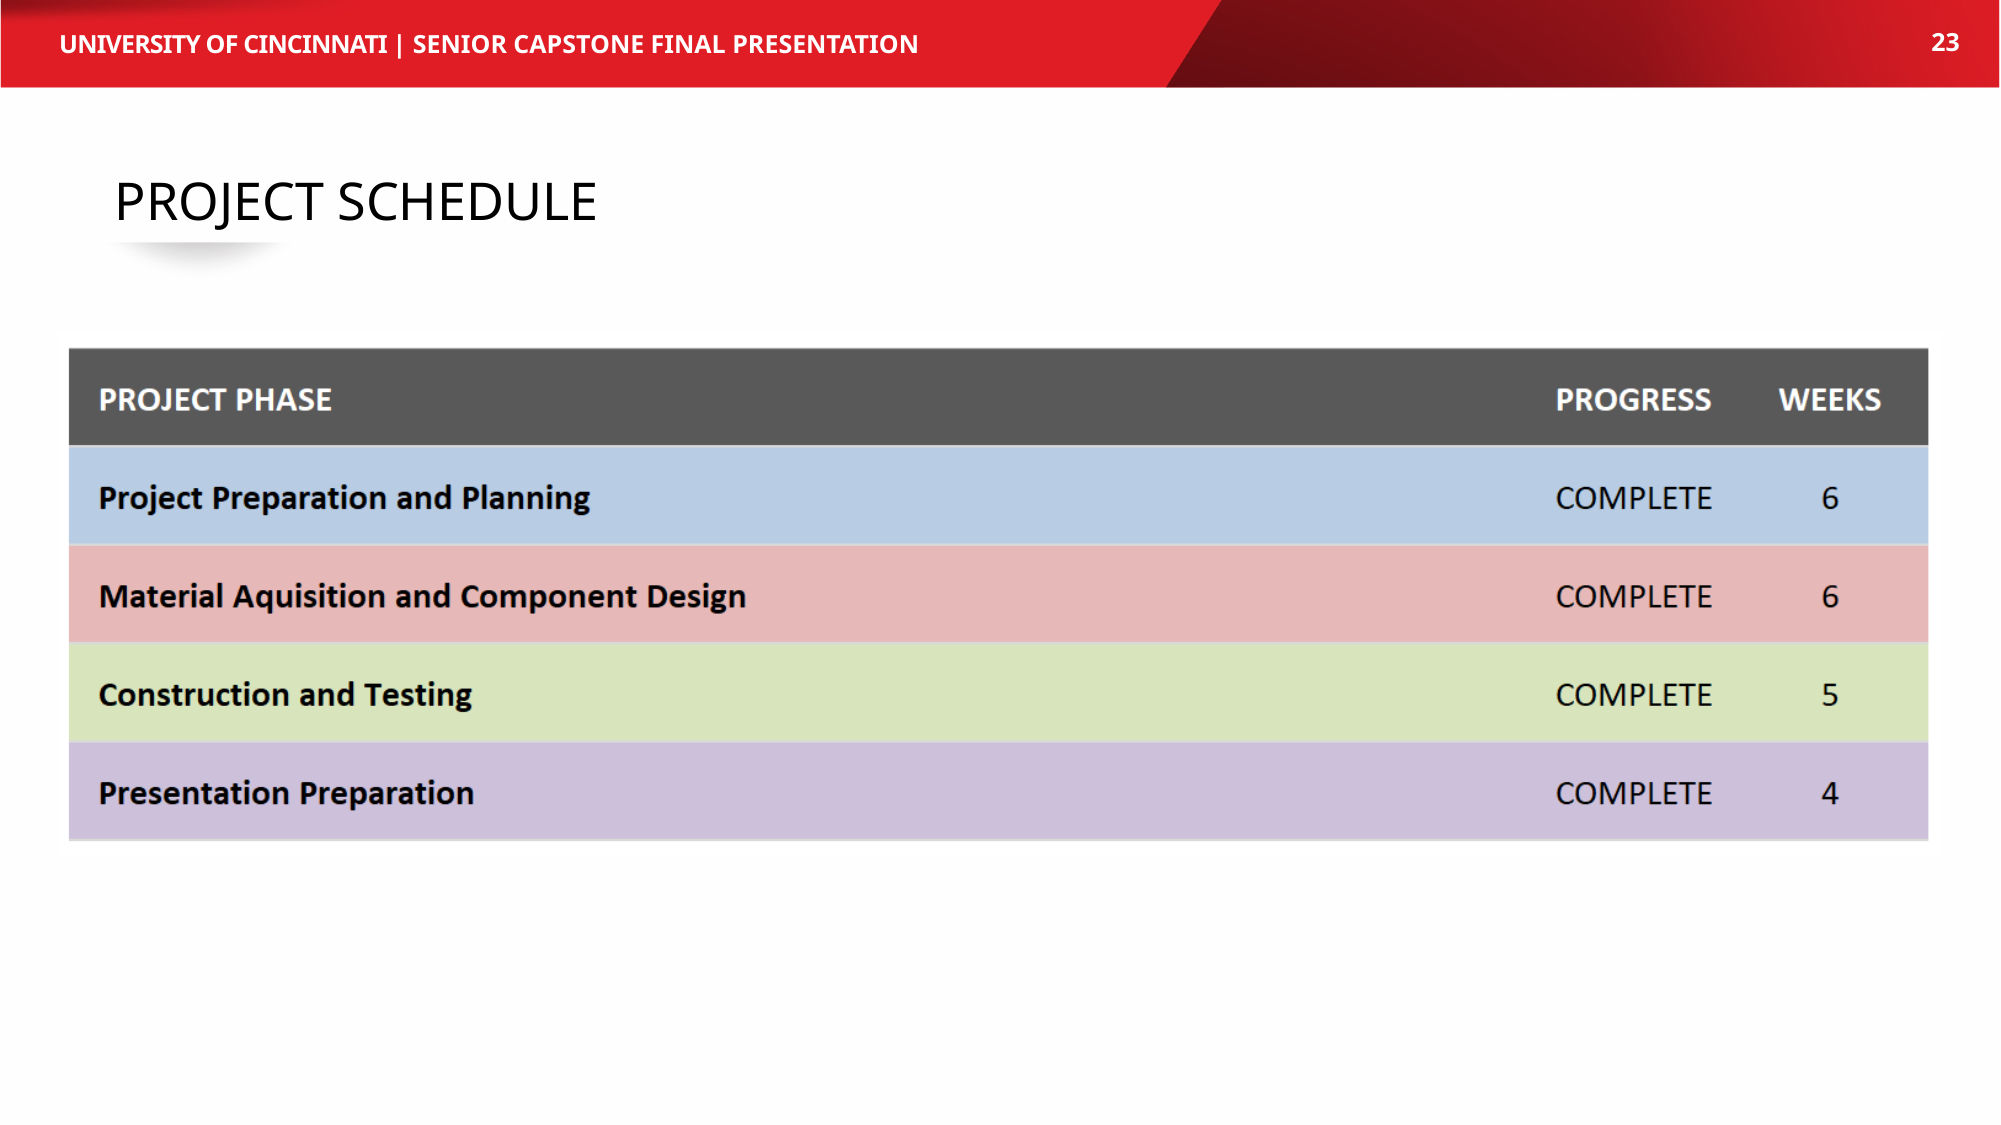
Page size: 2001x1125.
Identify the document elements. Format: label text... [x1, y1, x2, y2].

list Senior capstone final presentation [397, 0, 998, 88]
slide_number 23 [1899, 0, 1975, 88]
picture [0, 0, 2000, 1125]
title Project Schedule [99, 125, 1900, 275]
